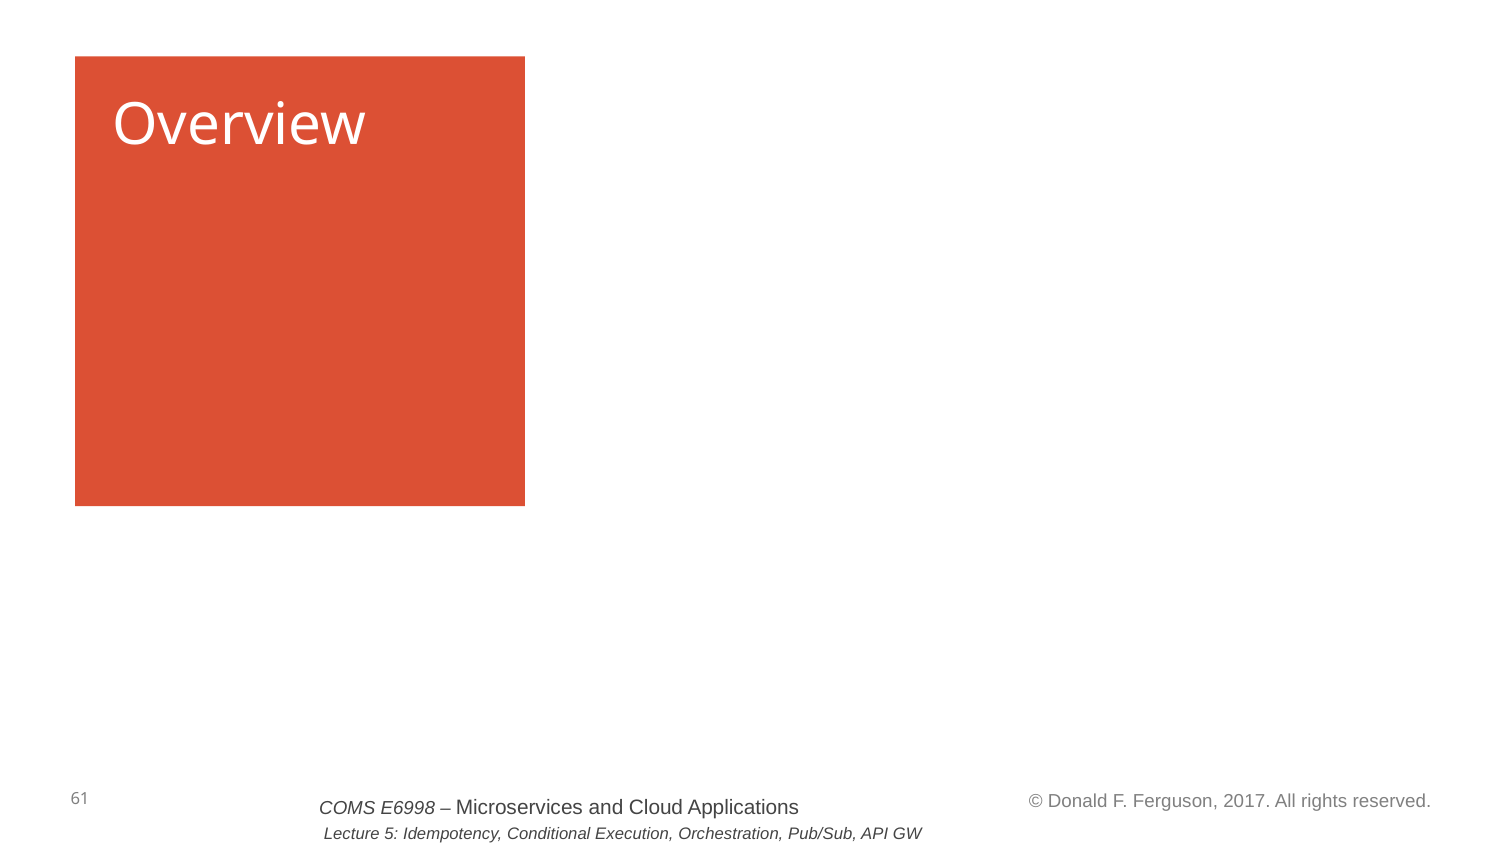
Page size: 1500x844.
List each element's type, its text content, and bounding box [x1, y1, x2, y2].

title Overview [74, 56, 526, 507]
